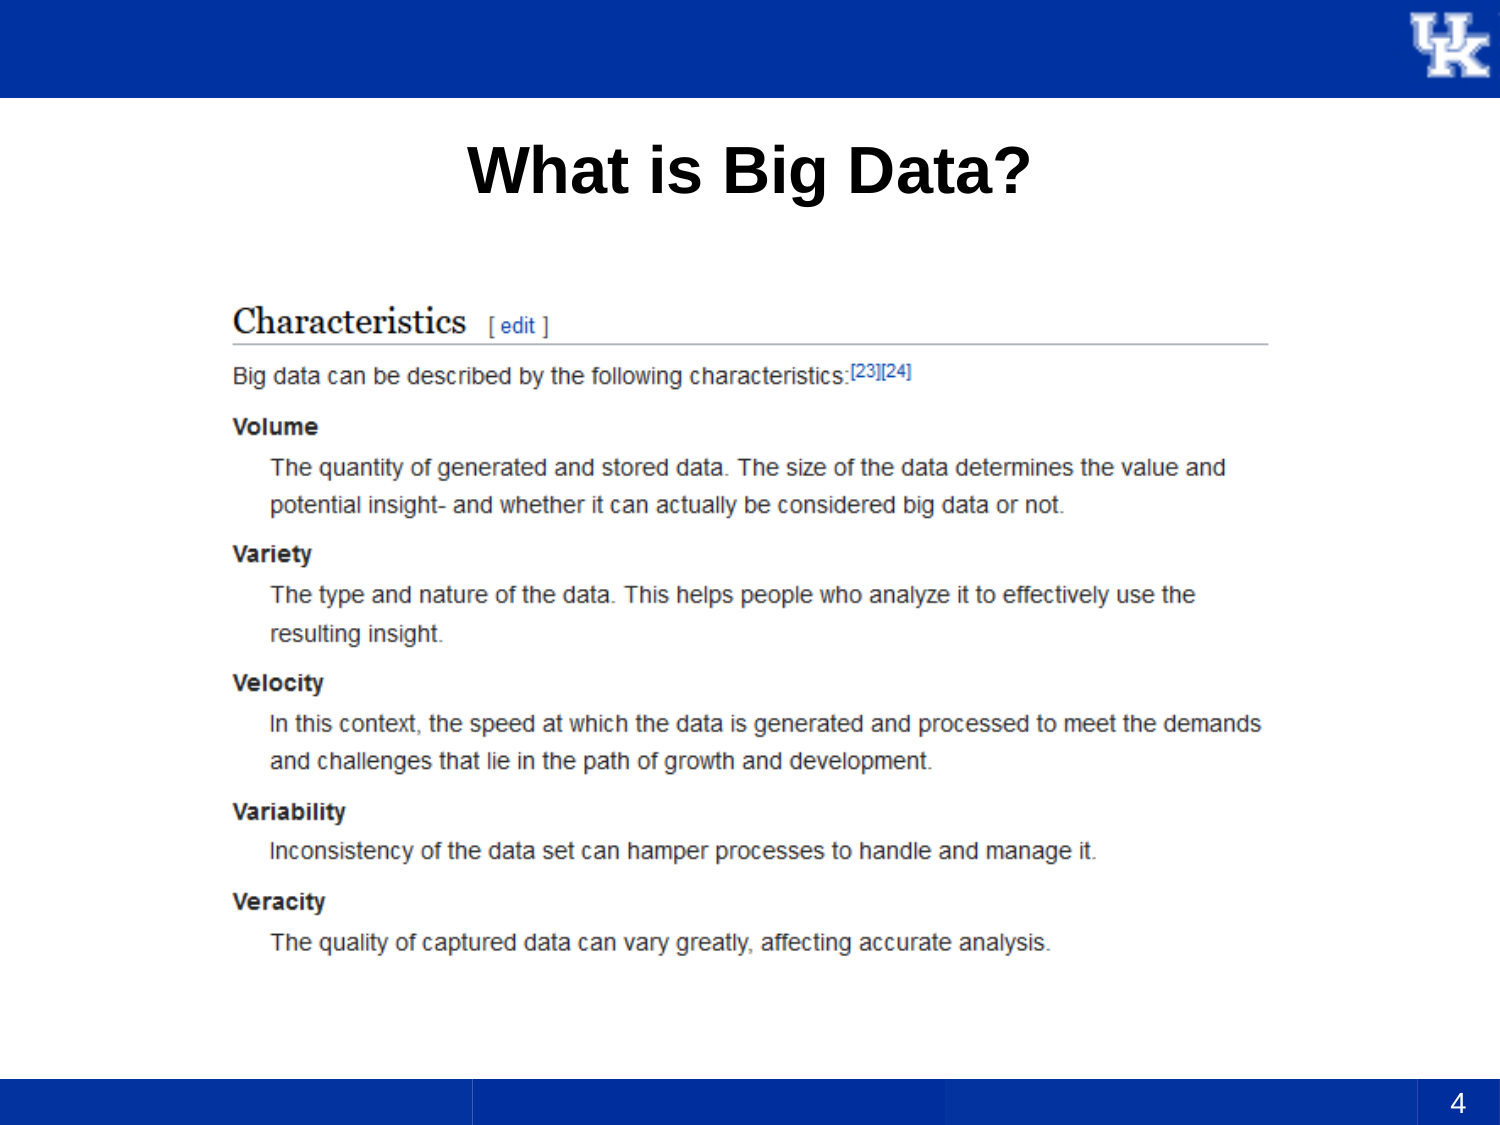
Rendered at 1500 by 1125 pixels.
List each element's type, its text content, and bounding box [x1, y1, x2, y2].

title What is Big Data? [53, 119, 1448, 209]
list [210, 281, 1289, 973]
picture [0, 0, 1500, 98]
slide_number 4 [1417, 1079, 1500, 1125]
